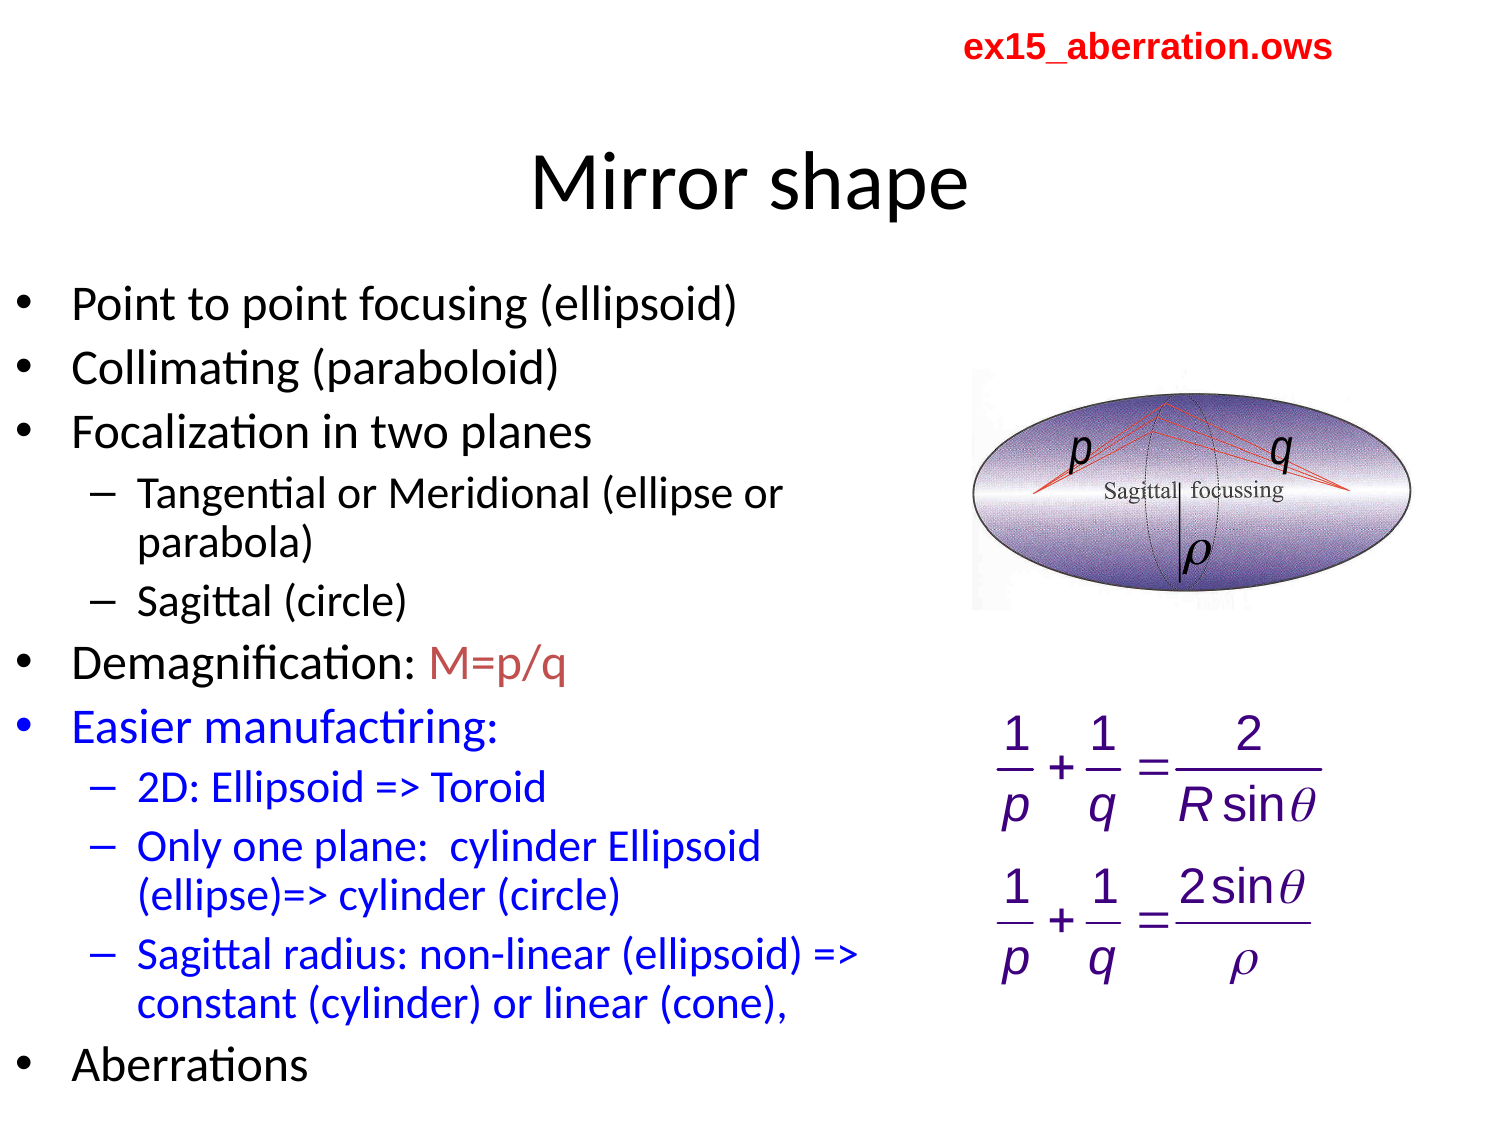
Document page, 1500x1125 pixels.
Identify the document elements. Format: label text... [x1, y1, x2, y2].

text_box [993, 706, 1326, 837]
list Point to point focusing (ellipsoid) Collimating (paraboloid) Focalization in two planes Tangential or Meridional (ellipse or parabola) Sagittal (circle) Demagnification: M=p/q Easier manufactiring: 2D: Ellipsoid => Toroid Only one plane: cylinder Ellipsoid (ellipse)=> cylinder (circle) Sagittal radius: non-linear (ellipsoid) => constant (cylinder) or linear (cone), Aberrations [0, 270, 973, 1108]
title Mirror shape [0, 82, 1500, 271]
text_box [941, 369, 1448, 610]
text_box ex15_aberration.ows [948, 14, 1473, 75]
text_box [993, 860, 1316, 990]
